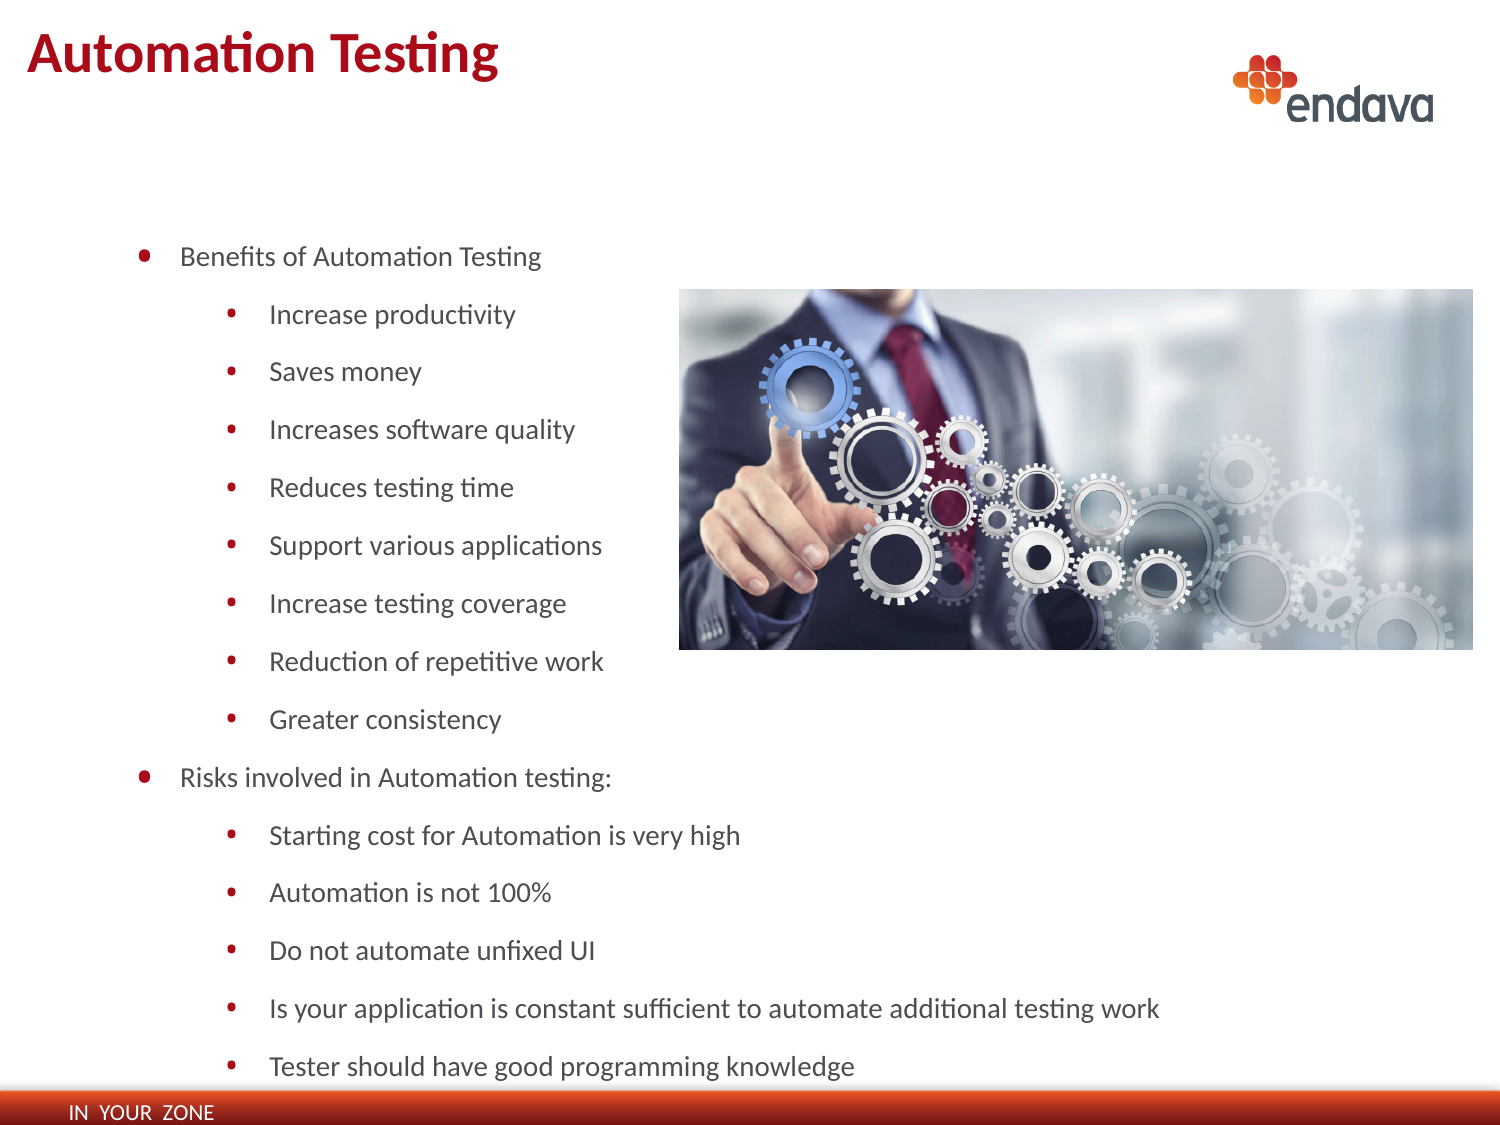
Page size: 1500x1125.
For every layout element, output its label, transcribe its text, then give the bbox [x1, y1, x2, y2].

picture [678, 289, 1473, 650]
title Automation Testing [27, 13, 990, 135]
picture [1233, 55, 1433, 122]
picture [0, 1073, 1500, 1125]
list Benefits of Automation Testing Increase productivity Saves money Increases software quality Reduces testing time Support various applications Increase testing coverage Reduction of repetitive work Greater consistency Risks involved in Automation testing: Starting cost for Automation is very high Automation is not 100% Do not automate unfixed UI Is your application is constant sufficient to automate additional testing work Tester should have good programming knowledge [135, 219, 1359, 1083]
